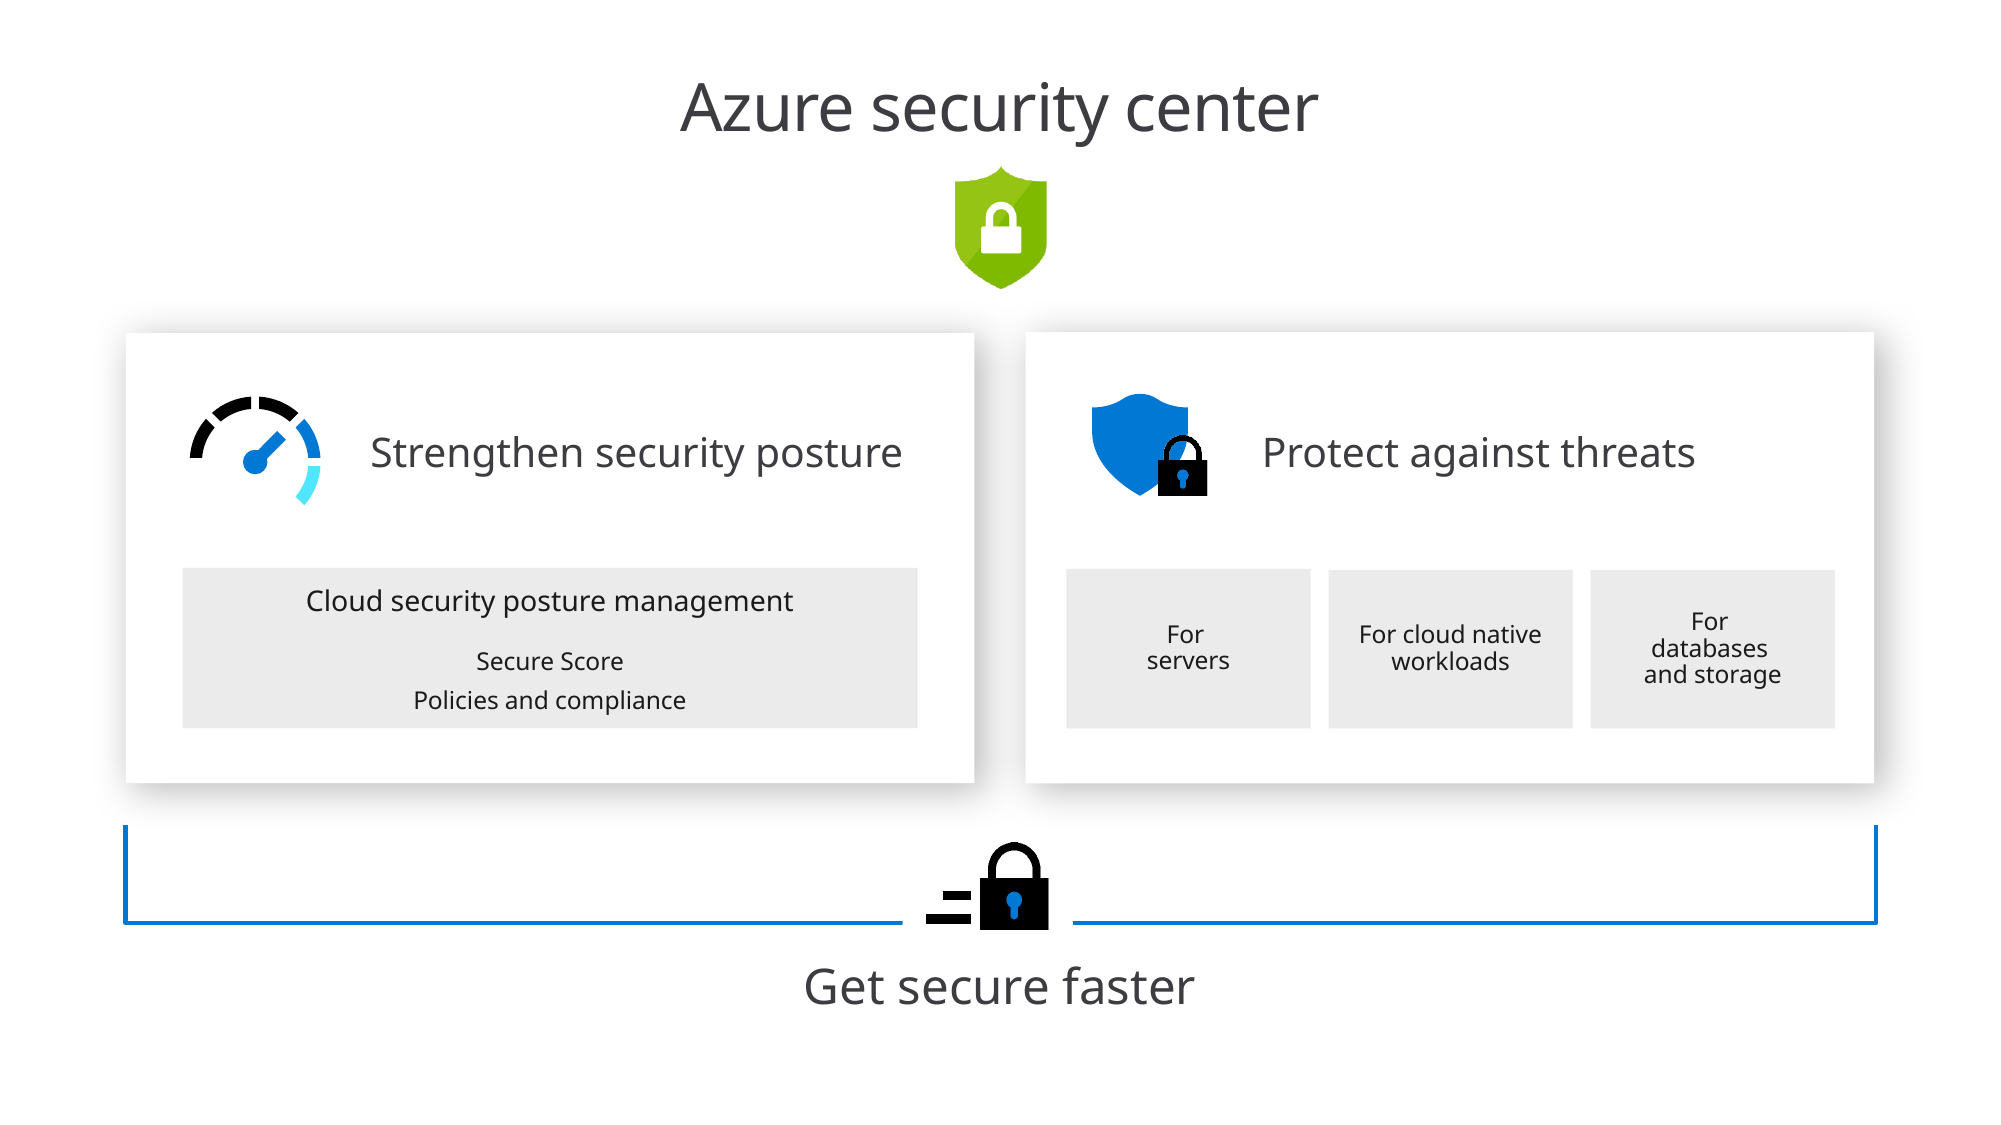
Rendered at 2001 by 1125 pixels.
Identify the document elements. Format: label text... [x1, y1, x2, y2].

text_box [901, 880, 1075, 961]
text_box 1 [1025, 332, 1875, 784]
text_box Cloud security posture management [182, 567, 918, 635]
title Azure security center [72, 79, 1928, 146]
picture [189, 396, 321, 506]
text_box Protect against threats [1261, 426, 1775, 476]
text_box [125, 824, 1877, 924]
text_box Get secure faster [750, 961, 1249, 1015]
text_box Strengthen security posture [370, 426, 955, 476]
text_box [125, 333, 975, 784]
text_box Secure Score Policies and compliance [182, 635, 918, 729]
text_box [926, 841, 1056, 930]
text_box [1091, 393, 1213, 496]
picture [938, 165, 1062, 290]
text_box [1066, 568, 1836, 729]
